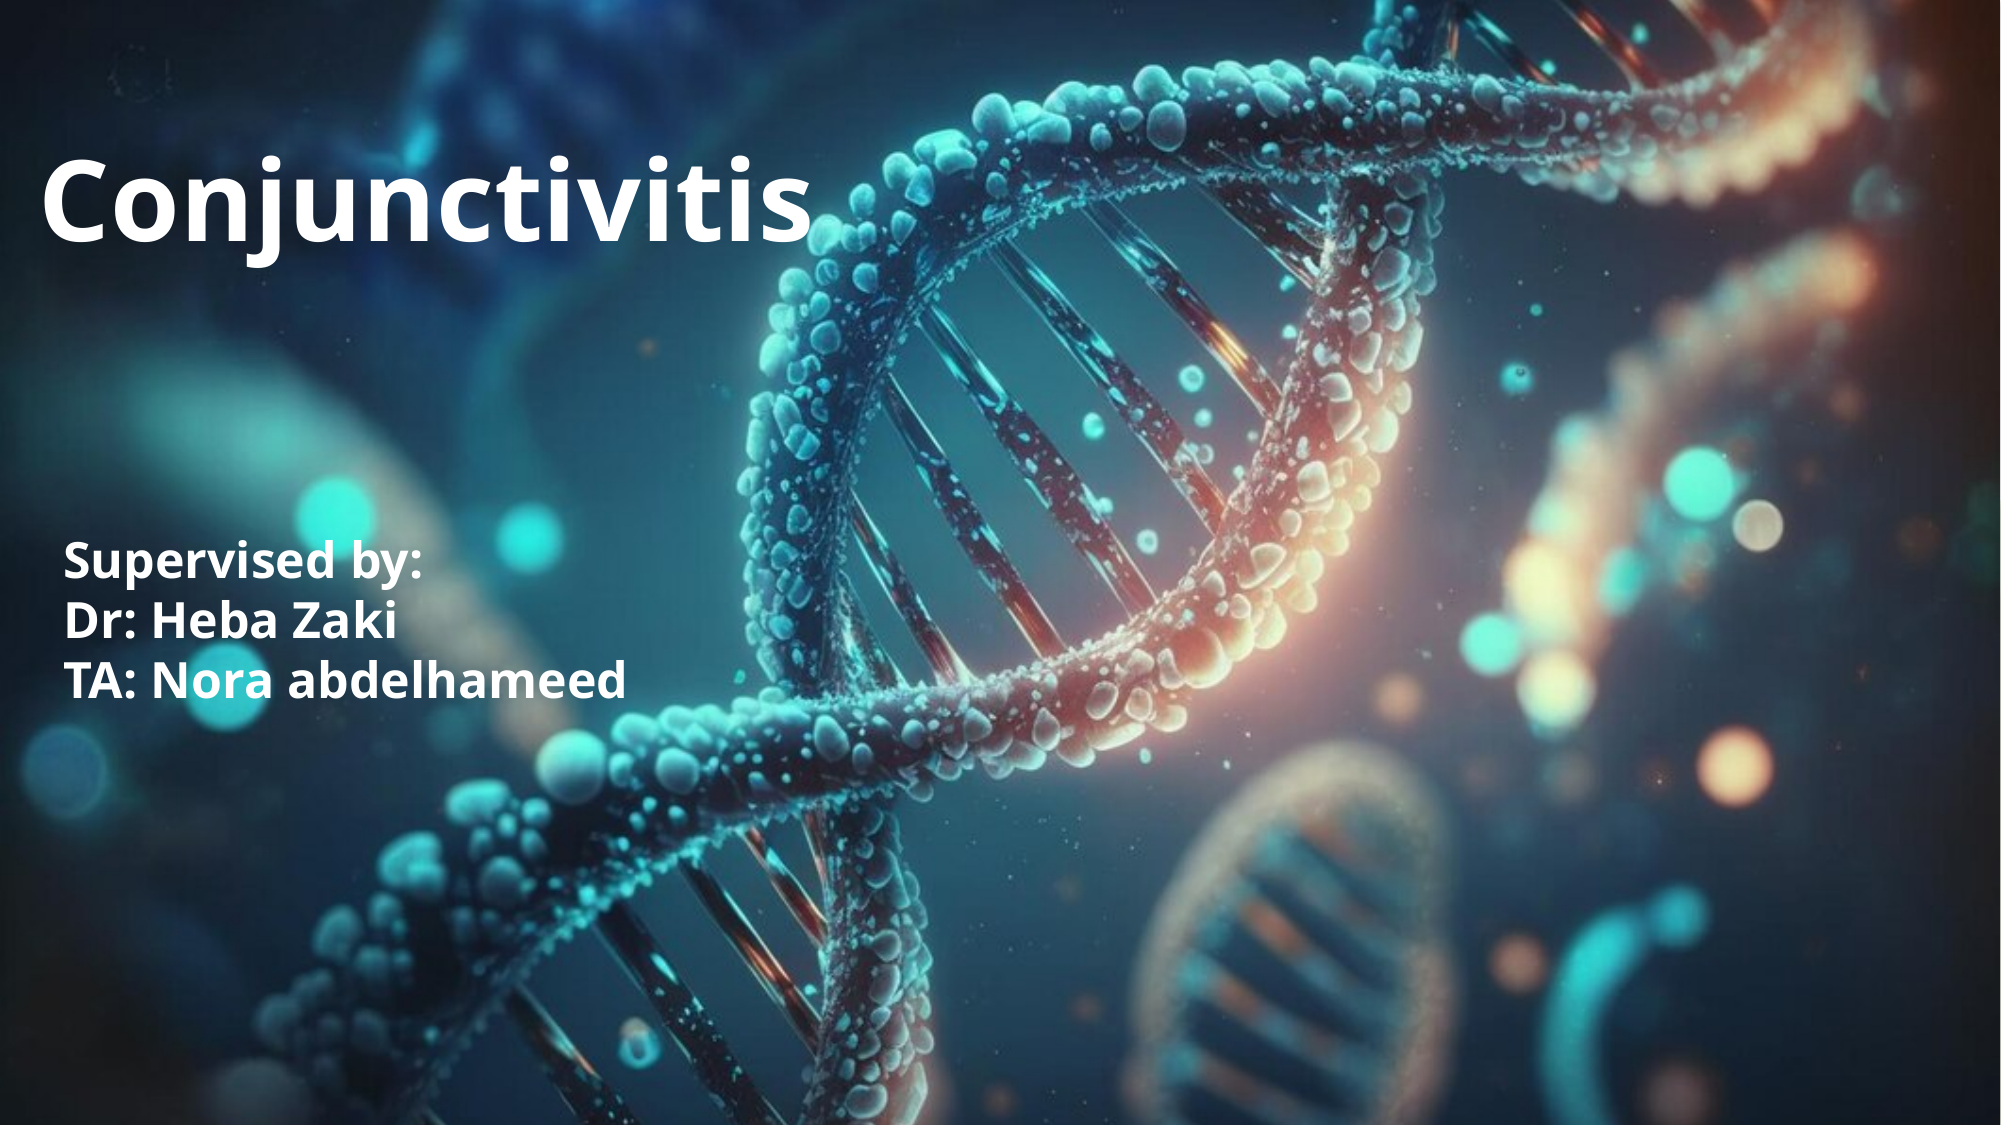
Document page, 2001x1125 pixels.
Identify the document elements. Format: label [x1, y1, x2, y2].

list [0, 0, 2000, 1125]
